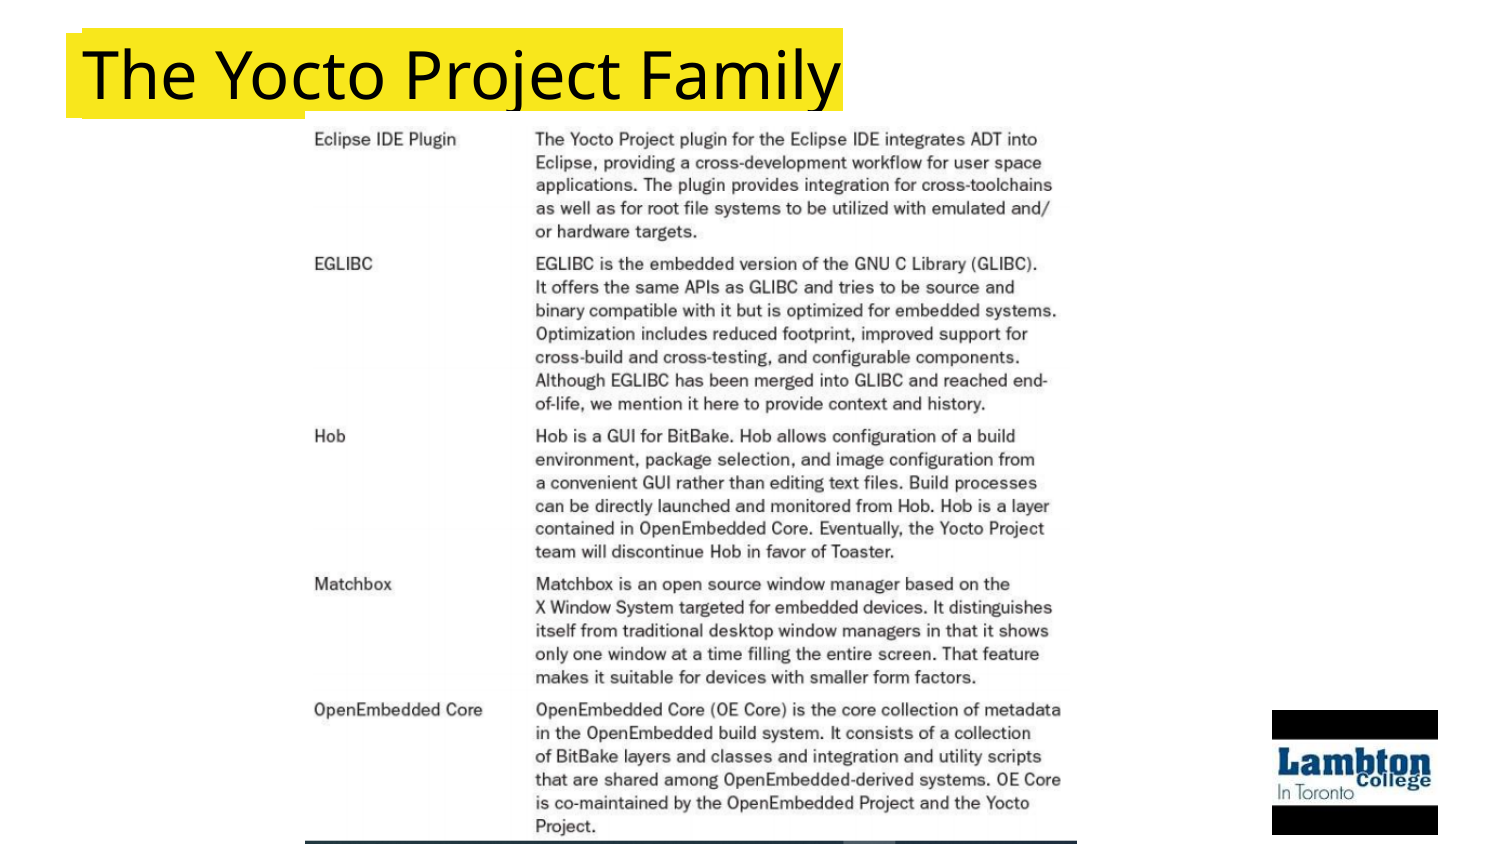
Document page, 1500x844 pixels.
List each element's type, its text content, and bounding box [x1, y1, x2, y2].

title The Yocto Project Family [51, 17, 1449, 112]
picture [305, 111, 1078, 844]
picture [1272, 709, 1438, 835]
